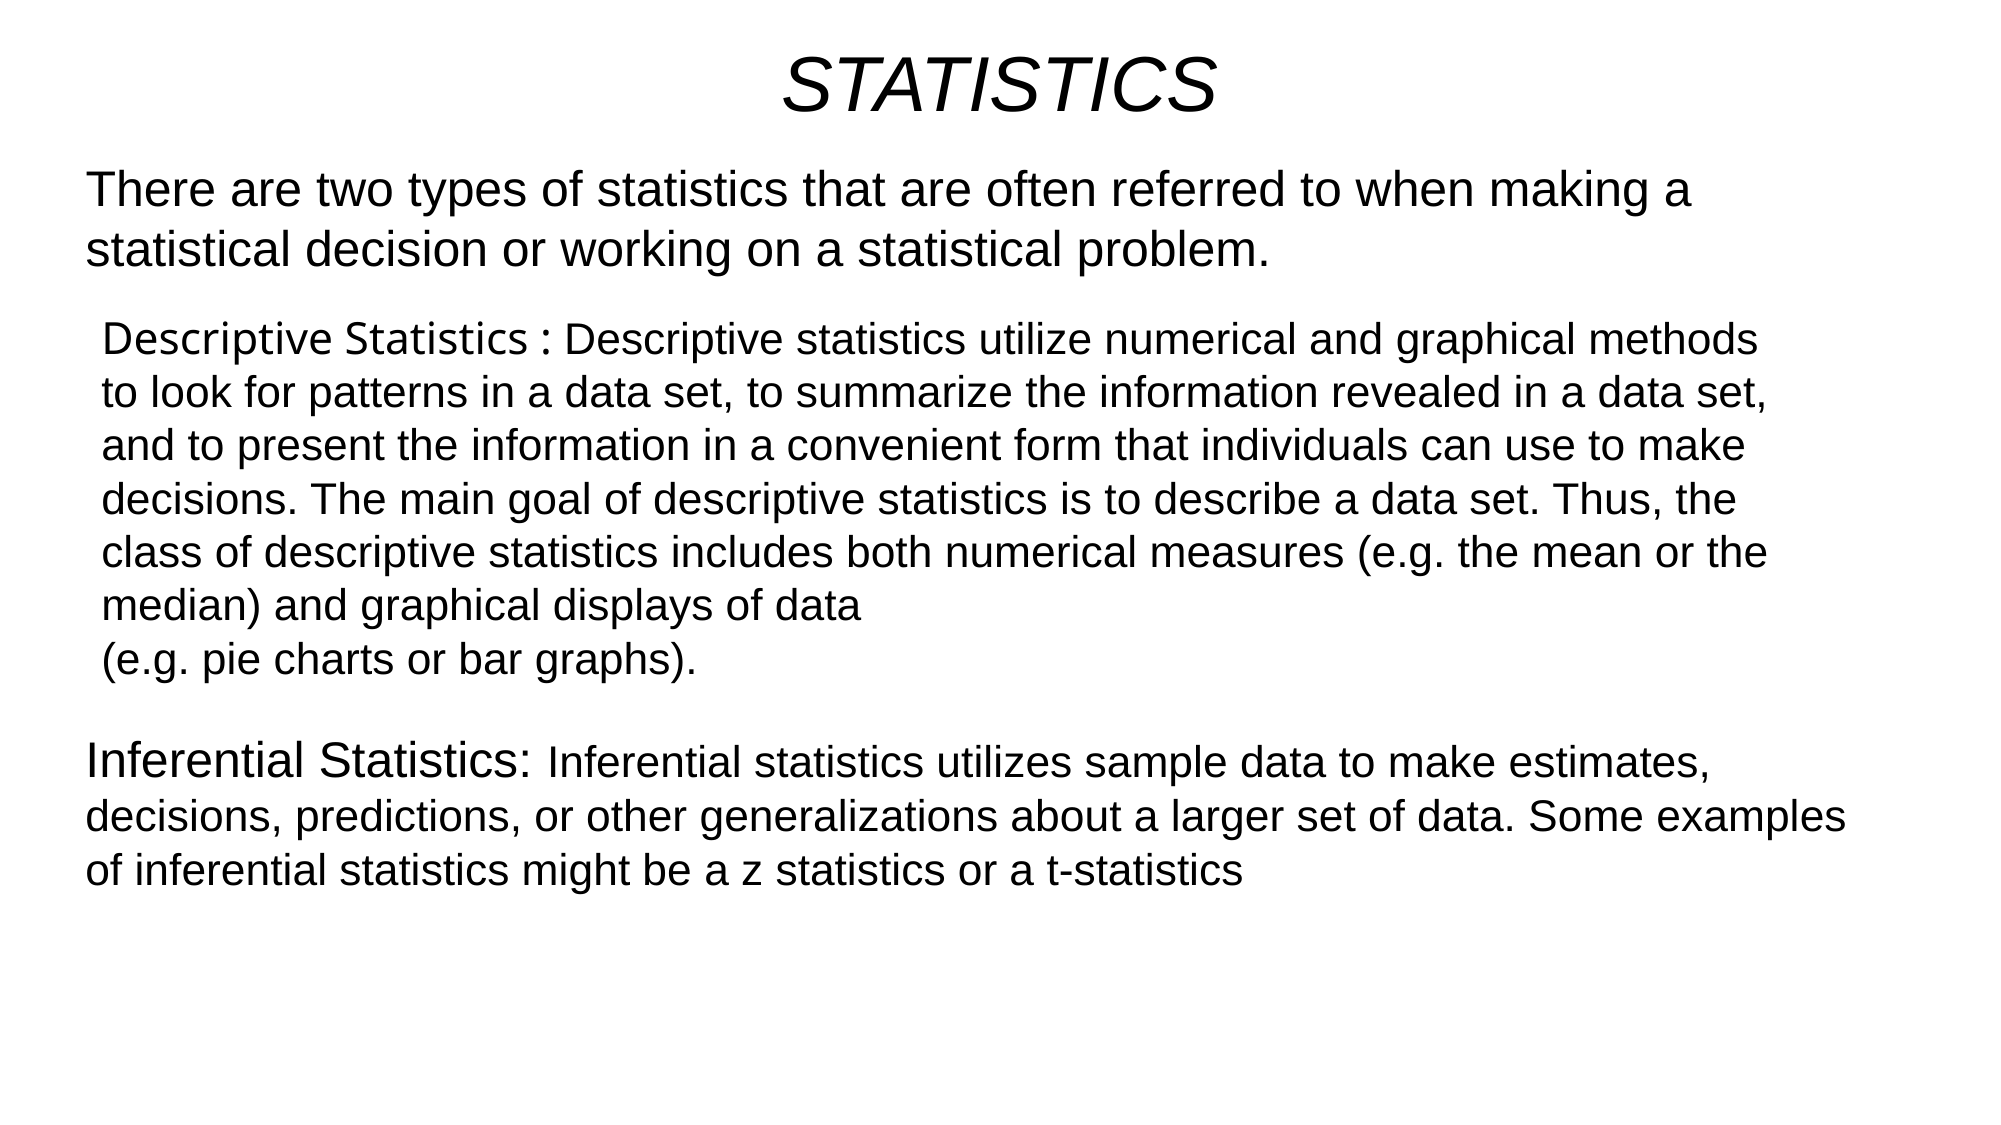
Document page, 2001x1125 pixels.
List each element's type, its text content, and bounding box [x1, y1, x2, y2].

text_box Descriptive Statistics : Descriptive statistics utilize numerical and graphical methods to look for patterns in a data set, to summarize the information revealed in a data set, and to present the information in a convenient form that individuals can use to make decisions. The main goal of descriptive statistics is to describe a data set. Thus, the class of descriptive statistics includes both numerical measures (e.g. the mean or the median) and graphical displays of data (e.g. pie charts or bar graphs). [86, 302, 1804, 720]
text_box STATISTICS [761, 23, 1239, 137]
text_box Inferential Statistics: Inferential statistics utilizes sample data to make estimates, decisions, predictions, or other generalizations about a larger set of data. Some examples of inferential statistics might be a z statistics or a t-statistics [70, 720, 1882, 902]
text_box There are two types of statistics that are often referred to when making a statistical decision or working on a statistical problem. [70, 148, 1914, 284]
